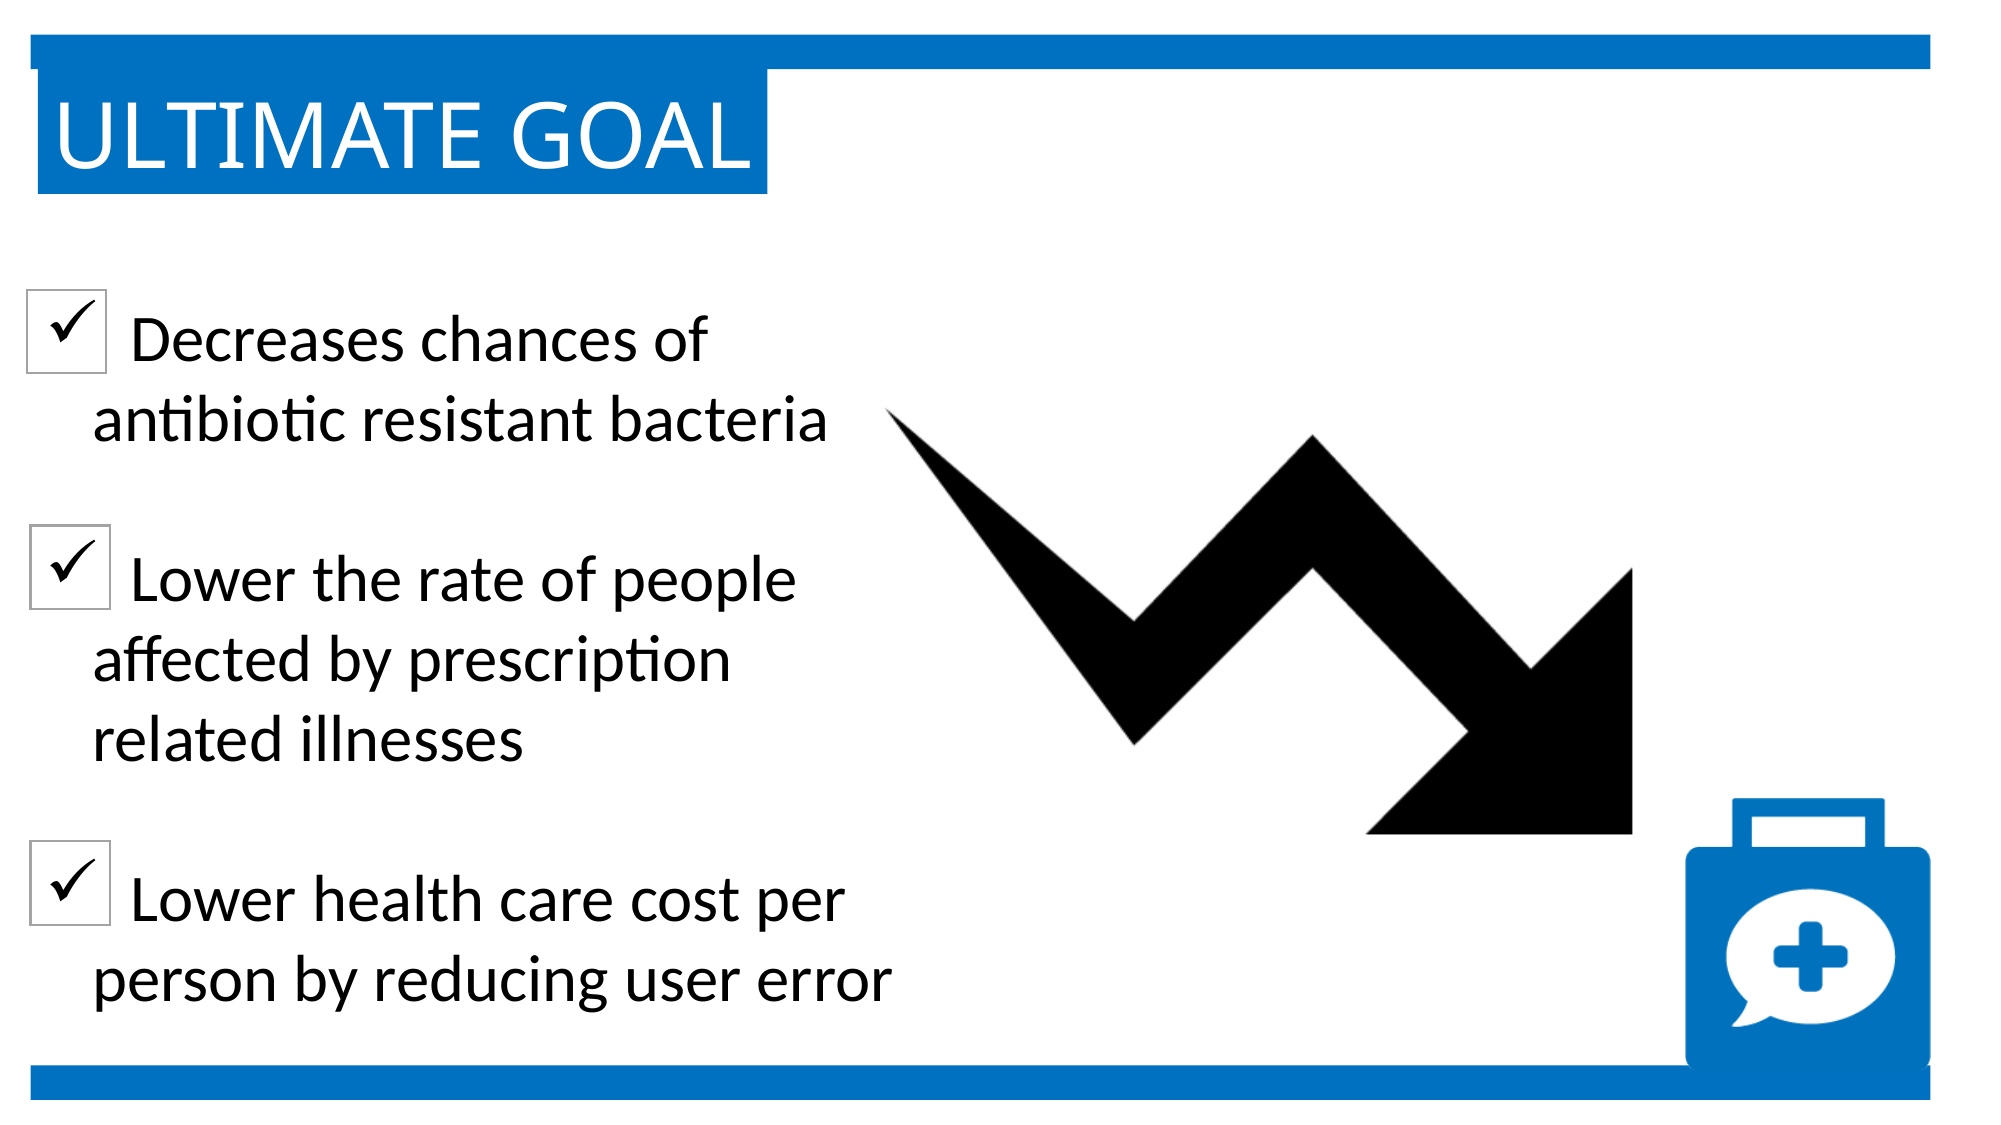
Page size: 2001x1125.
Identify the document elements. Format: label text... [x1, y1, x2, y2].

text_box [26, 289, 107, 374]
text_box [29, 34, 1931, 70]
picture [832, 195, 1931, 1071]
text_box [29, 1064, 1931, 1101]
text_box ULTIMATE GOAL [37, 69, 768, 194]
text_box [29, 524, 111, 610]
text_box Decreases chances of antibiotic resistant bacteria Lower the rate of people affected by prescription related illnesses Lower health care cost per person by reducing user error [30, 287, 832, 1023]
text_box [29, 840, 111, 926]
